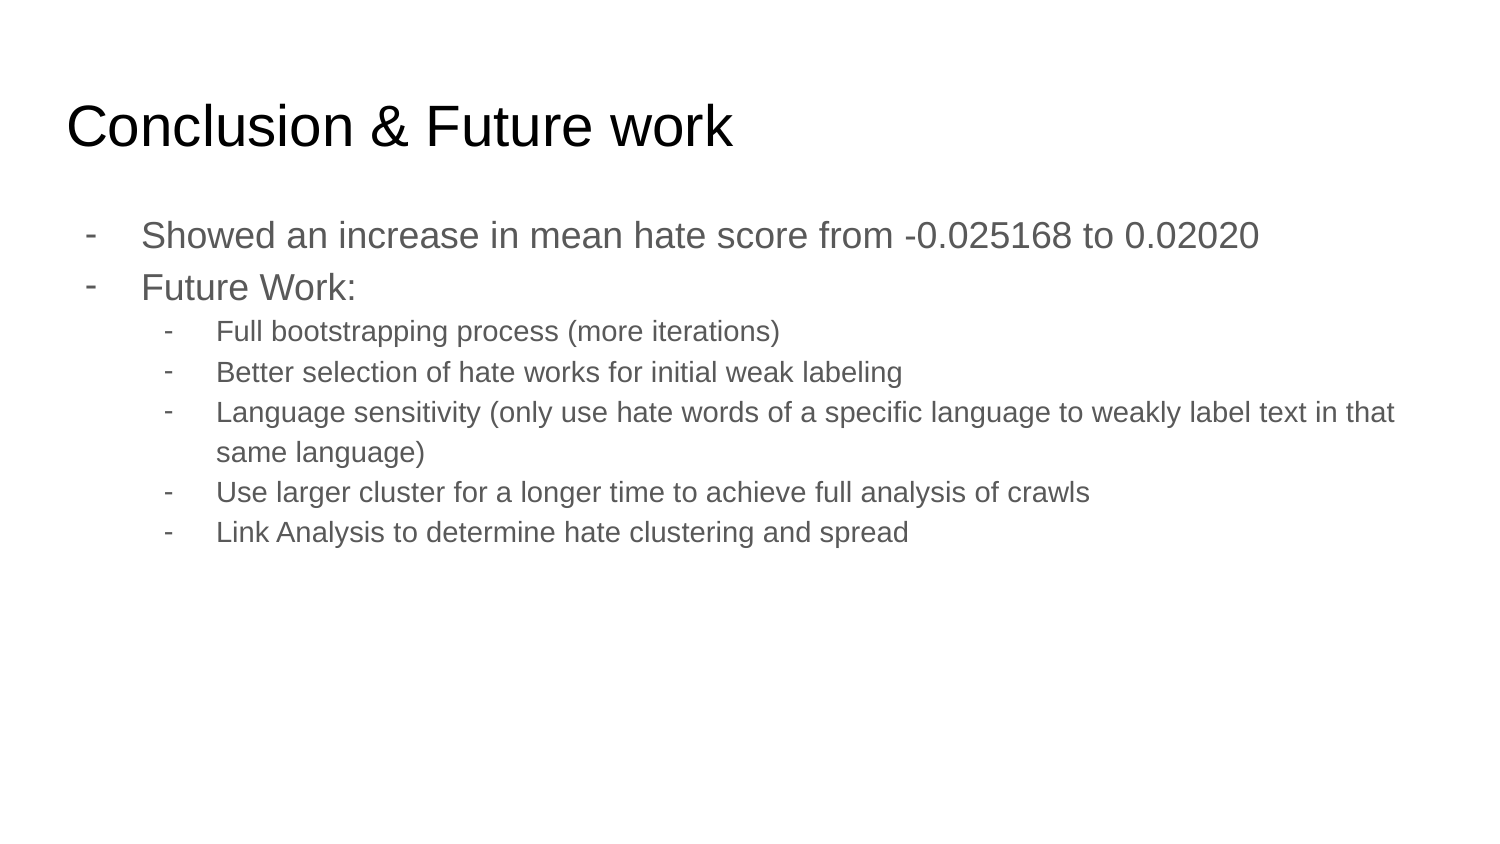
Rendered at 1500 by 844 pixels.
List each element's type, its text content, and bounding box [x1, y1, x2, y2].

title Conclusion & Future work [51, 72, 1449, 167]
list Showed an increase in mean hate score from -0.025168 to 0.02020 Future Work: Full bootstrapping process (more iterations) Better selection of hate works for initial weak labeling Language sensitivity (only use hate words of a specific language to weakly label text in that same language) Use larger cluster for a longer time to achieve full analysis of crawls Link Analysis to determine hate clustering and spread [51, 189, 1449, 750]
